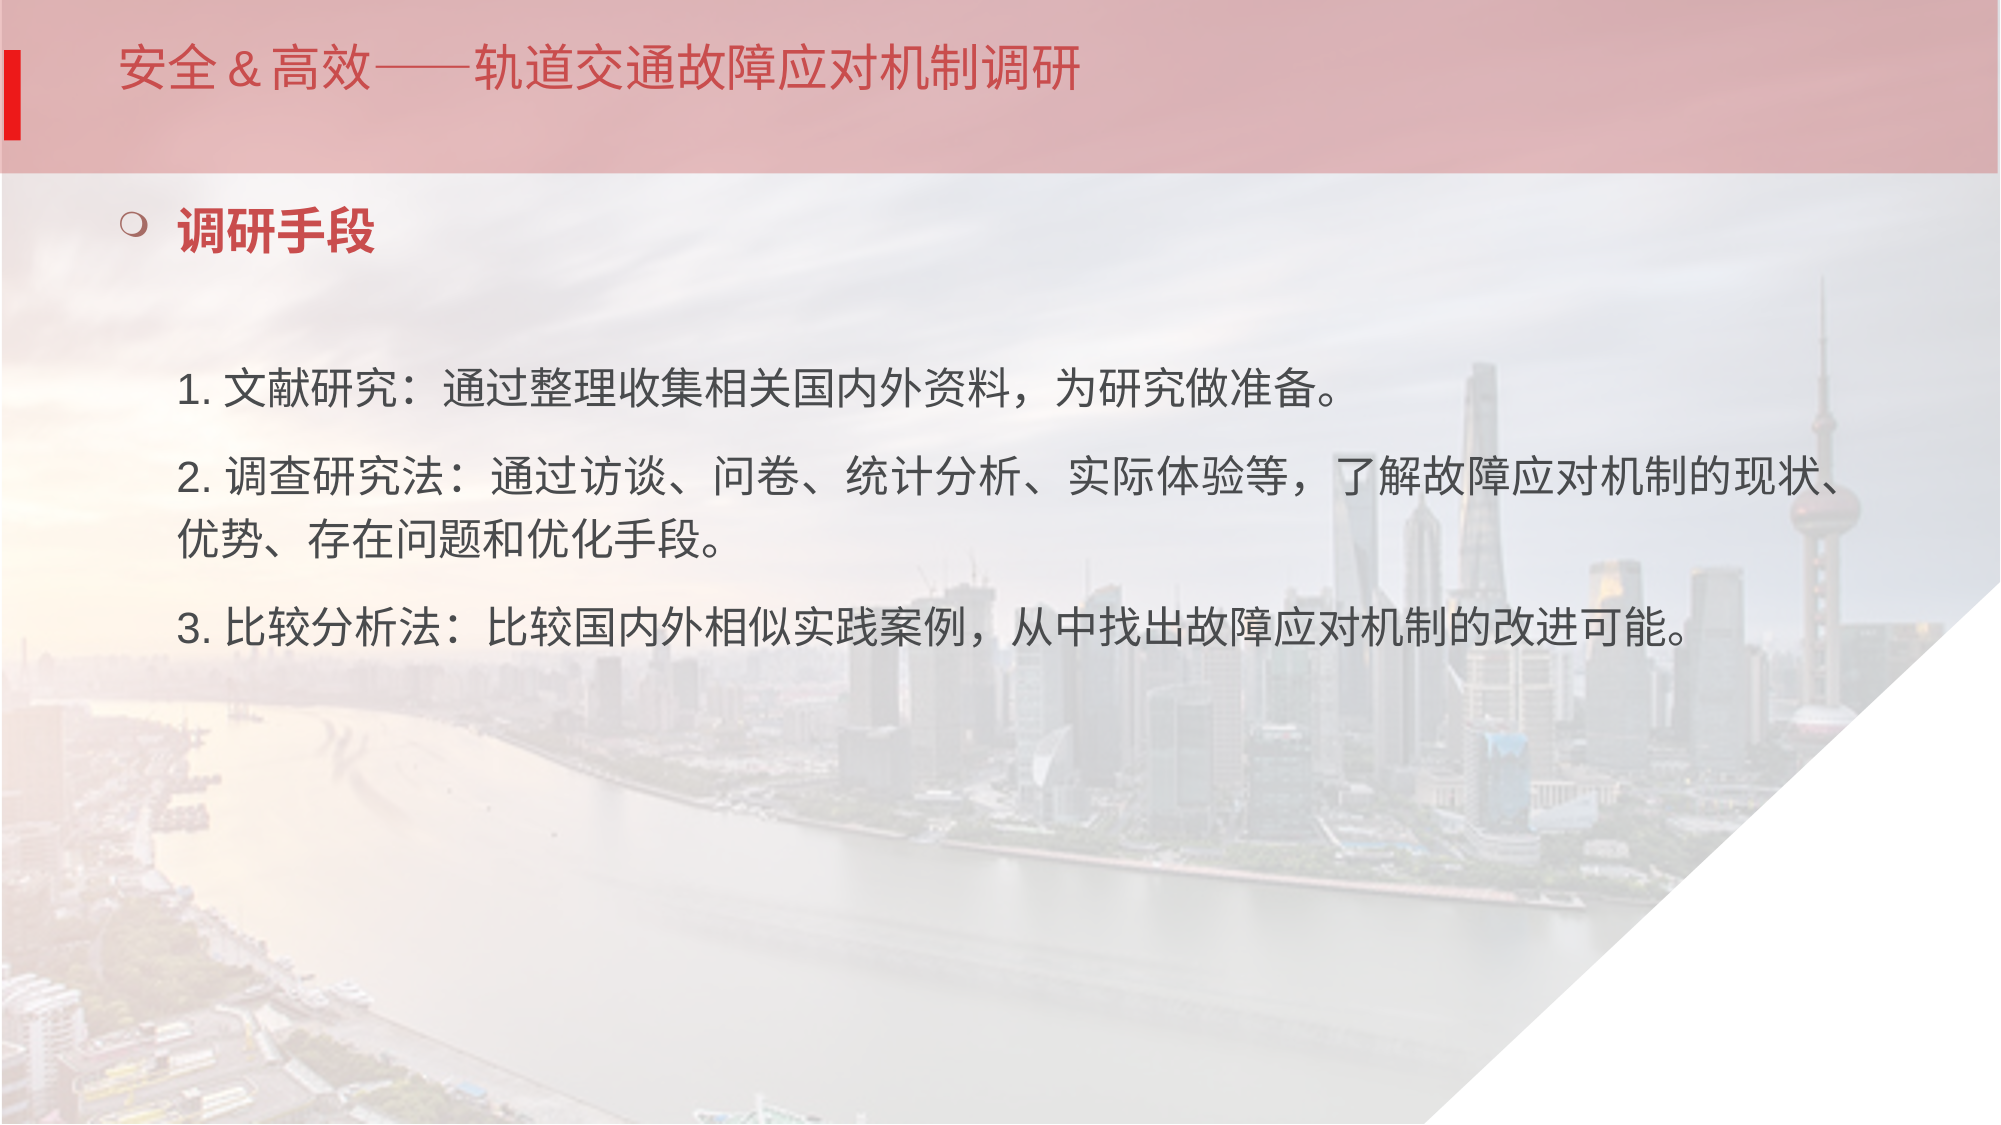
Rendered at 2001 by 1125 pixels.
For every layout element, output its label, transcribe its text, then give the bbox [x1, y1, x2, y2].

text_box [0, 0, 1999, 174]
list 调研手段 1.文献研究：通过整理收集相关国内外资料，为研究做准备。 2.调查研究法：通过访谈、问卷、统计分析、实际体验等，了解故障应对机制的现状、优势、存在问题和优化手段。 3.比较分析法：比较国内外相似实践案例，从中找出故障应对机制的改进可能。 [101, 185, 1882, 1023]
picture [0, 0, 2001, 1125]
